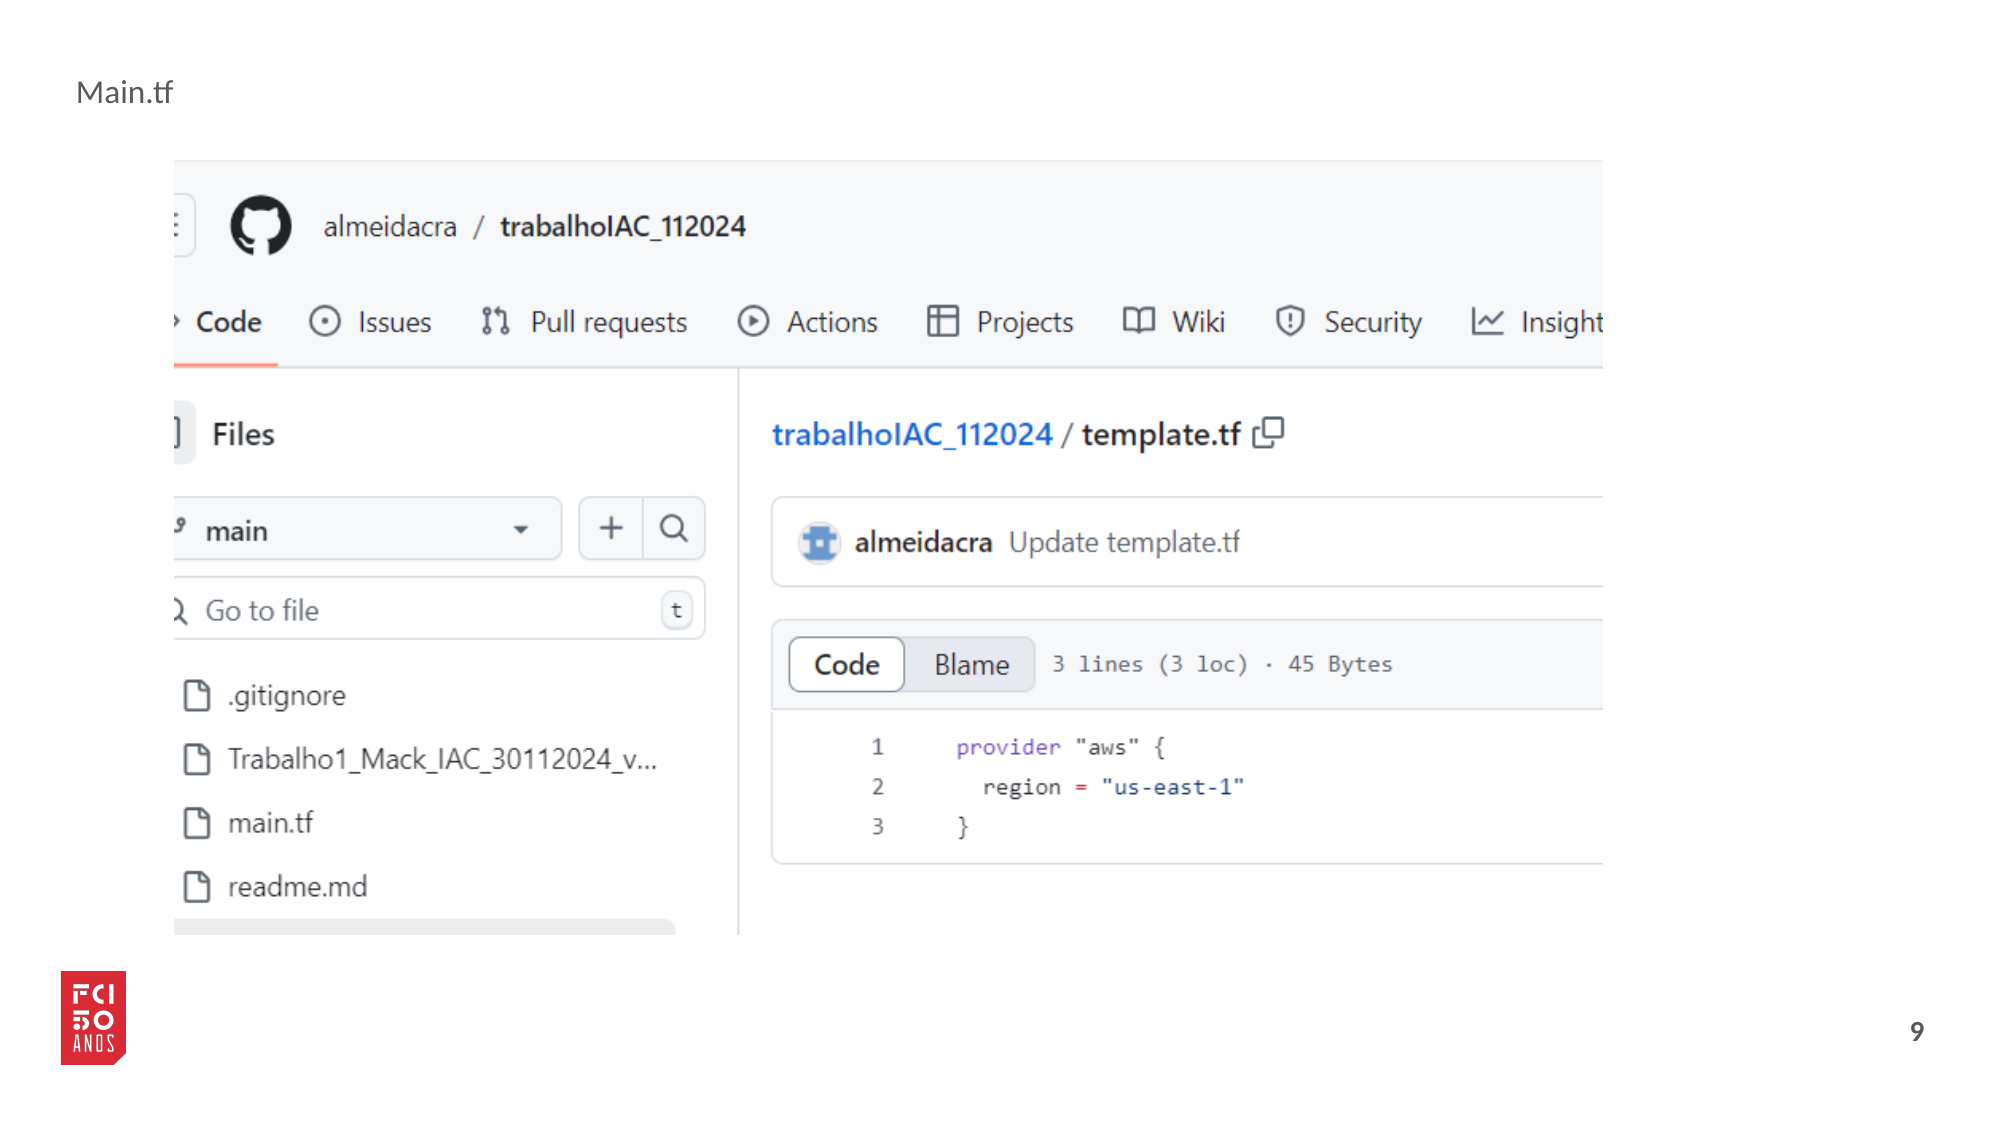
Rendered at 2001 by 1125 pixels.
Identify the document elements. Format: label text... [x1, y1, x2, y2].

list Main.tf [61, 67, 1000, 116]
picture [174, 160, 1603, 935]
slide_number 9 [1489, 1004, 1940, 1065]
